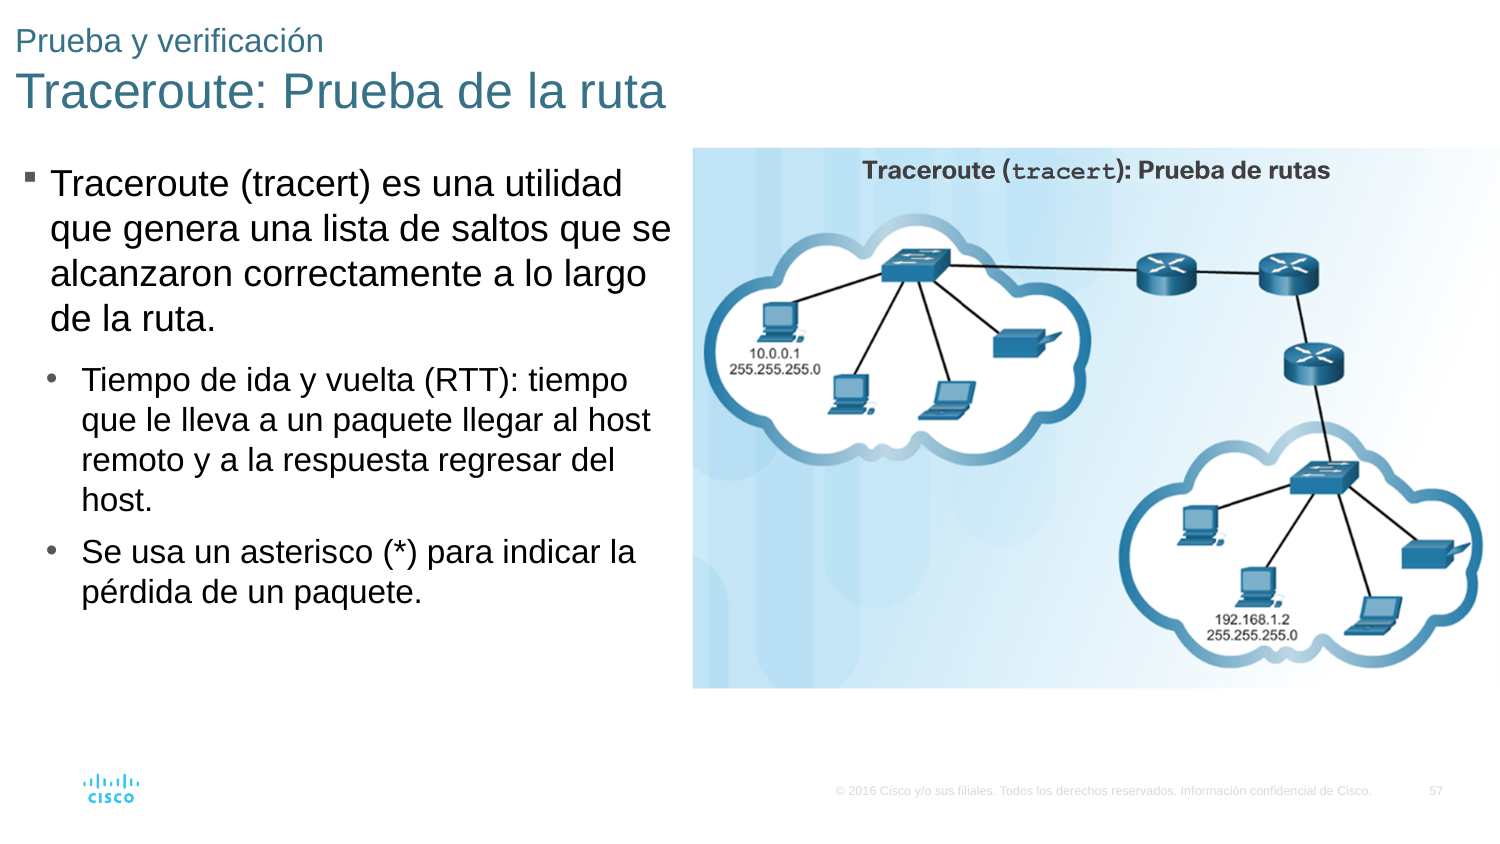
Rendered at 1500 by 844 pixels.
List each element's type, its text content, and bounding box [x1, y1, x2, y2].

title Prueba y verificación Traceroute: Prueba de la ruta [0, 6, 1500, 131]
list Traceroute (tracert) es una utilidad que genera una lista de saltos que se alcanzaron correctamente a lo largo de la ruta. Tiempo de ida y vuelta (RTT): tiempo que le lleva a un paquete llegar al host remoto y a la respuesta regresar del host. Se usa un asterisco (*) para indicar la pérdida de un paquete. [7, 151, 687, 642]
picture [691, 147, 1500, 690]
